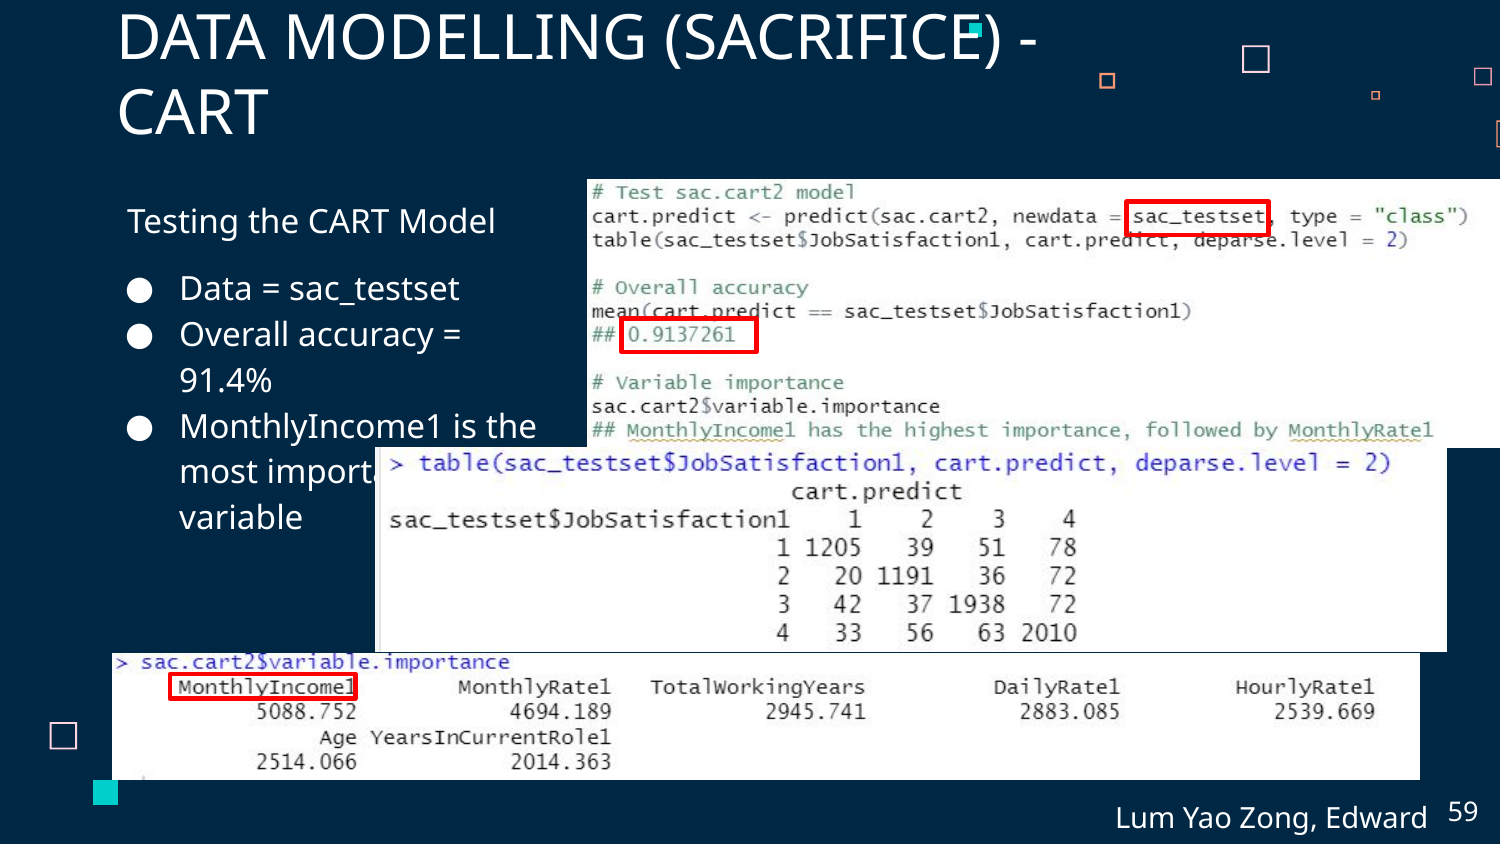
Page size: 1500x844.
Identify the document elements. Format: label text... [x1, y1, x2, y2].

text_box Testing the CART Model [112, 179, 584, 247]
text_box Data = sac_testset Overall accuracy = 91.4% MonthlyIncome1 is the most important variable [89, 246, 565, 780]
subtitle Lum Yao Zong, Edward [1099, 779, 1447, 844]
slide_number 59 [1447, 779, 1494, 844]
picture [111, 178, 1500, 780]
title DATA MODELLING (SACRIFICE) - CART [101, 67, 1108, 163]
